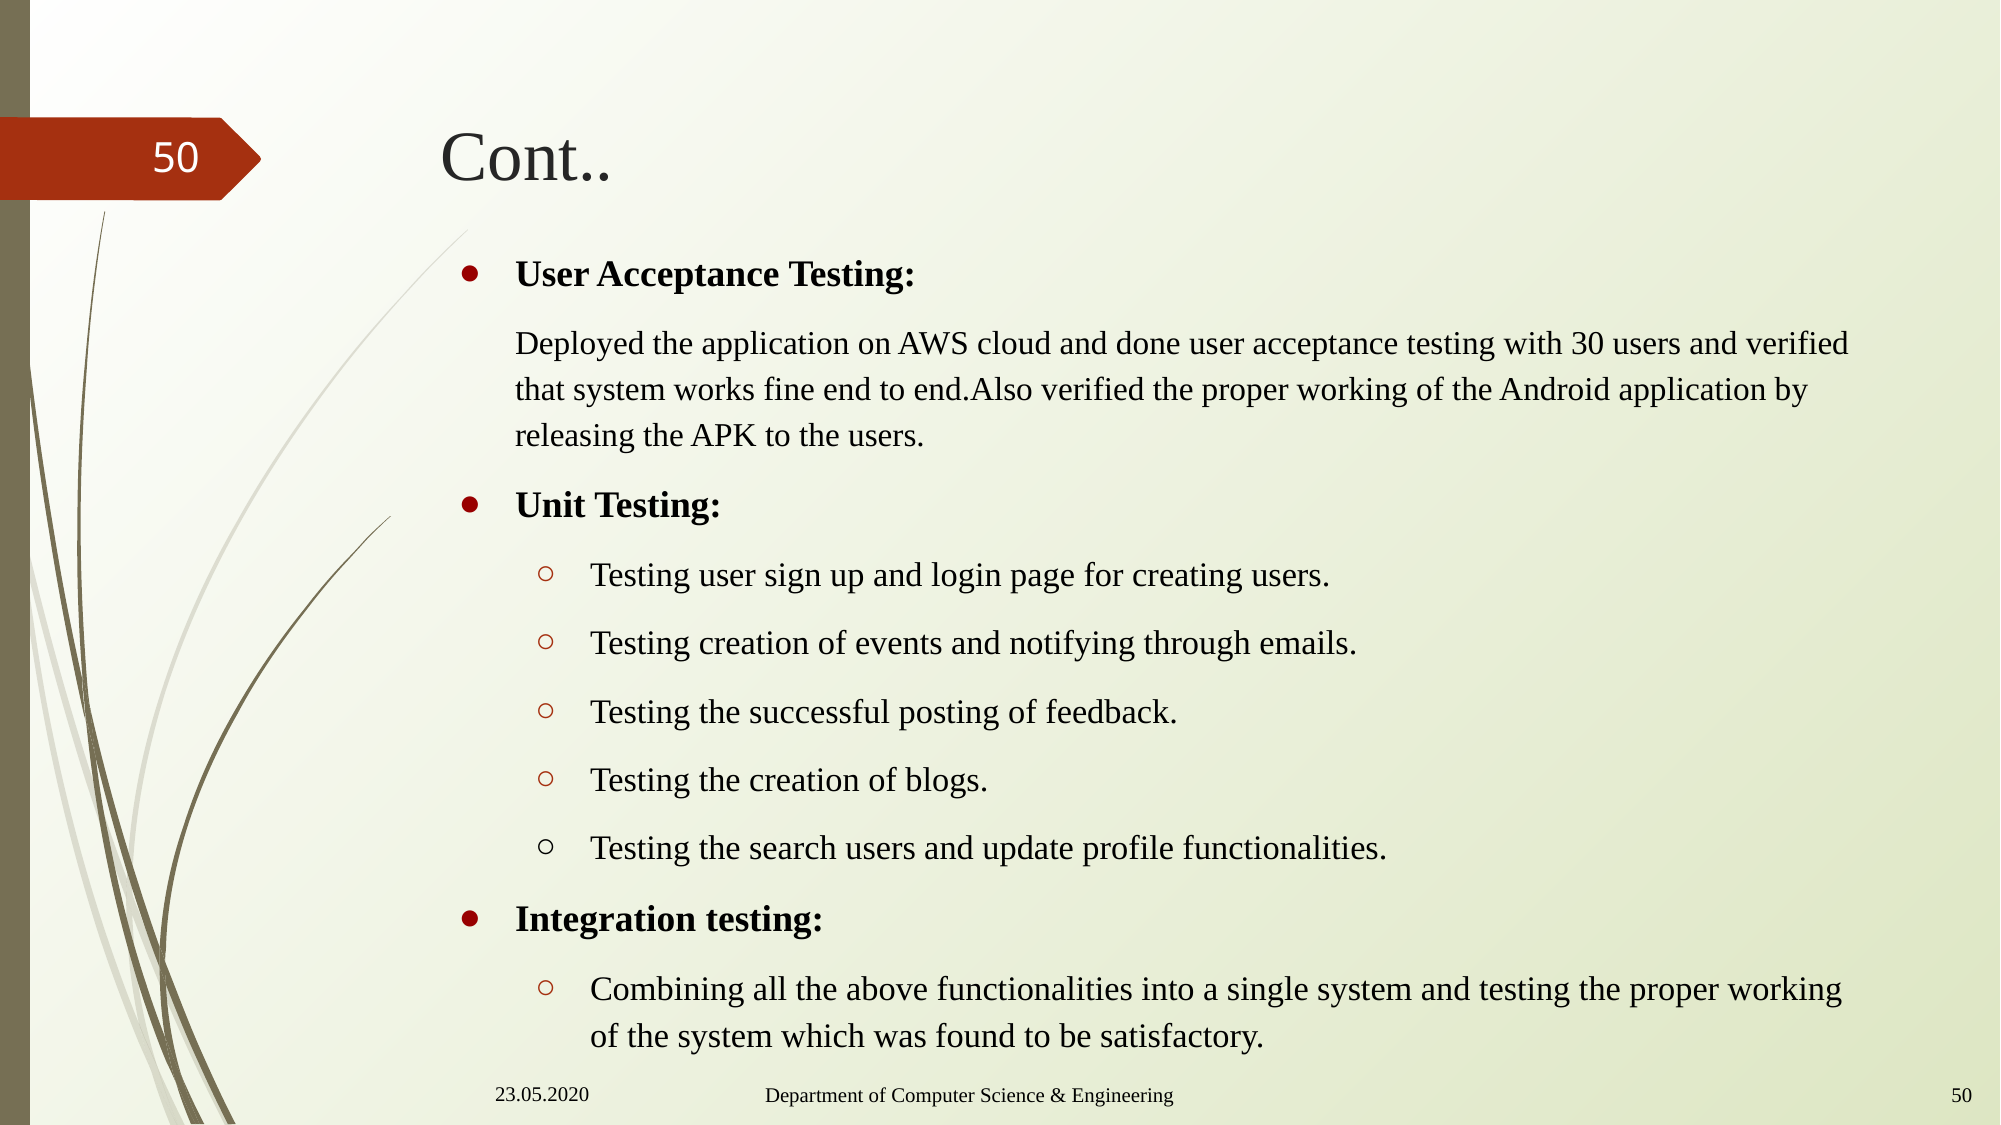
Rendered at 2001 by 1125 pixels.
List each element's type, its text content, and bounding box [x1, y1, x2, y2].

title Cont.. [425, 102, 1888, 235]
text_box Department of Computer Science & Engineering 50 [750, 1063, 2000, 1124]
text_box 23.05.2020 [424, 1062, 605, 1124]
list User Acceptance Testing: Deployed the application on AWS cloud and done user acceptance testing with 30 users and verified that system works fine end to end.Also verified the proper working of the Android application by releasing the APK to the users. Unit Testing: Testing user sign up and login page for creating users. Testing creation of events and notifying through emails. Testing the successful posting of feedback. Testing the creation of blogs. Testing the search users and update profile functionalities. Integration testing: Combining all the above functionalities into a single system and testing the proper working of the system which was found to be satisfactory. [425, 235, 1888, 855]
slide_number 50 [87, 129, 216, 190]
